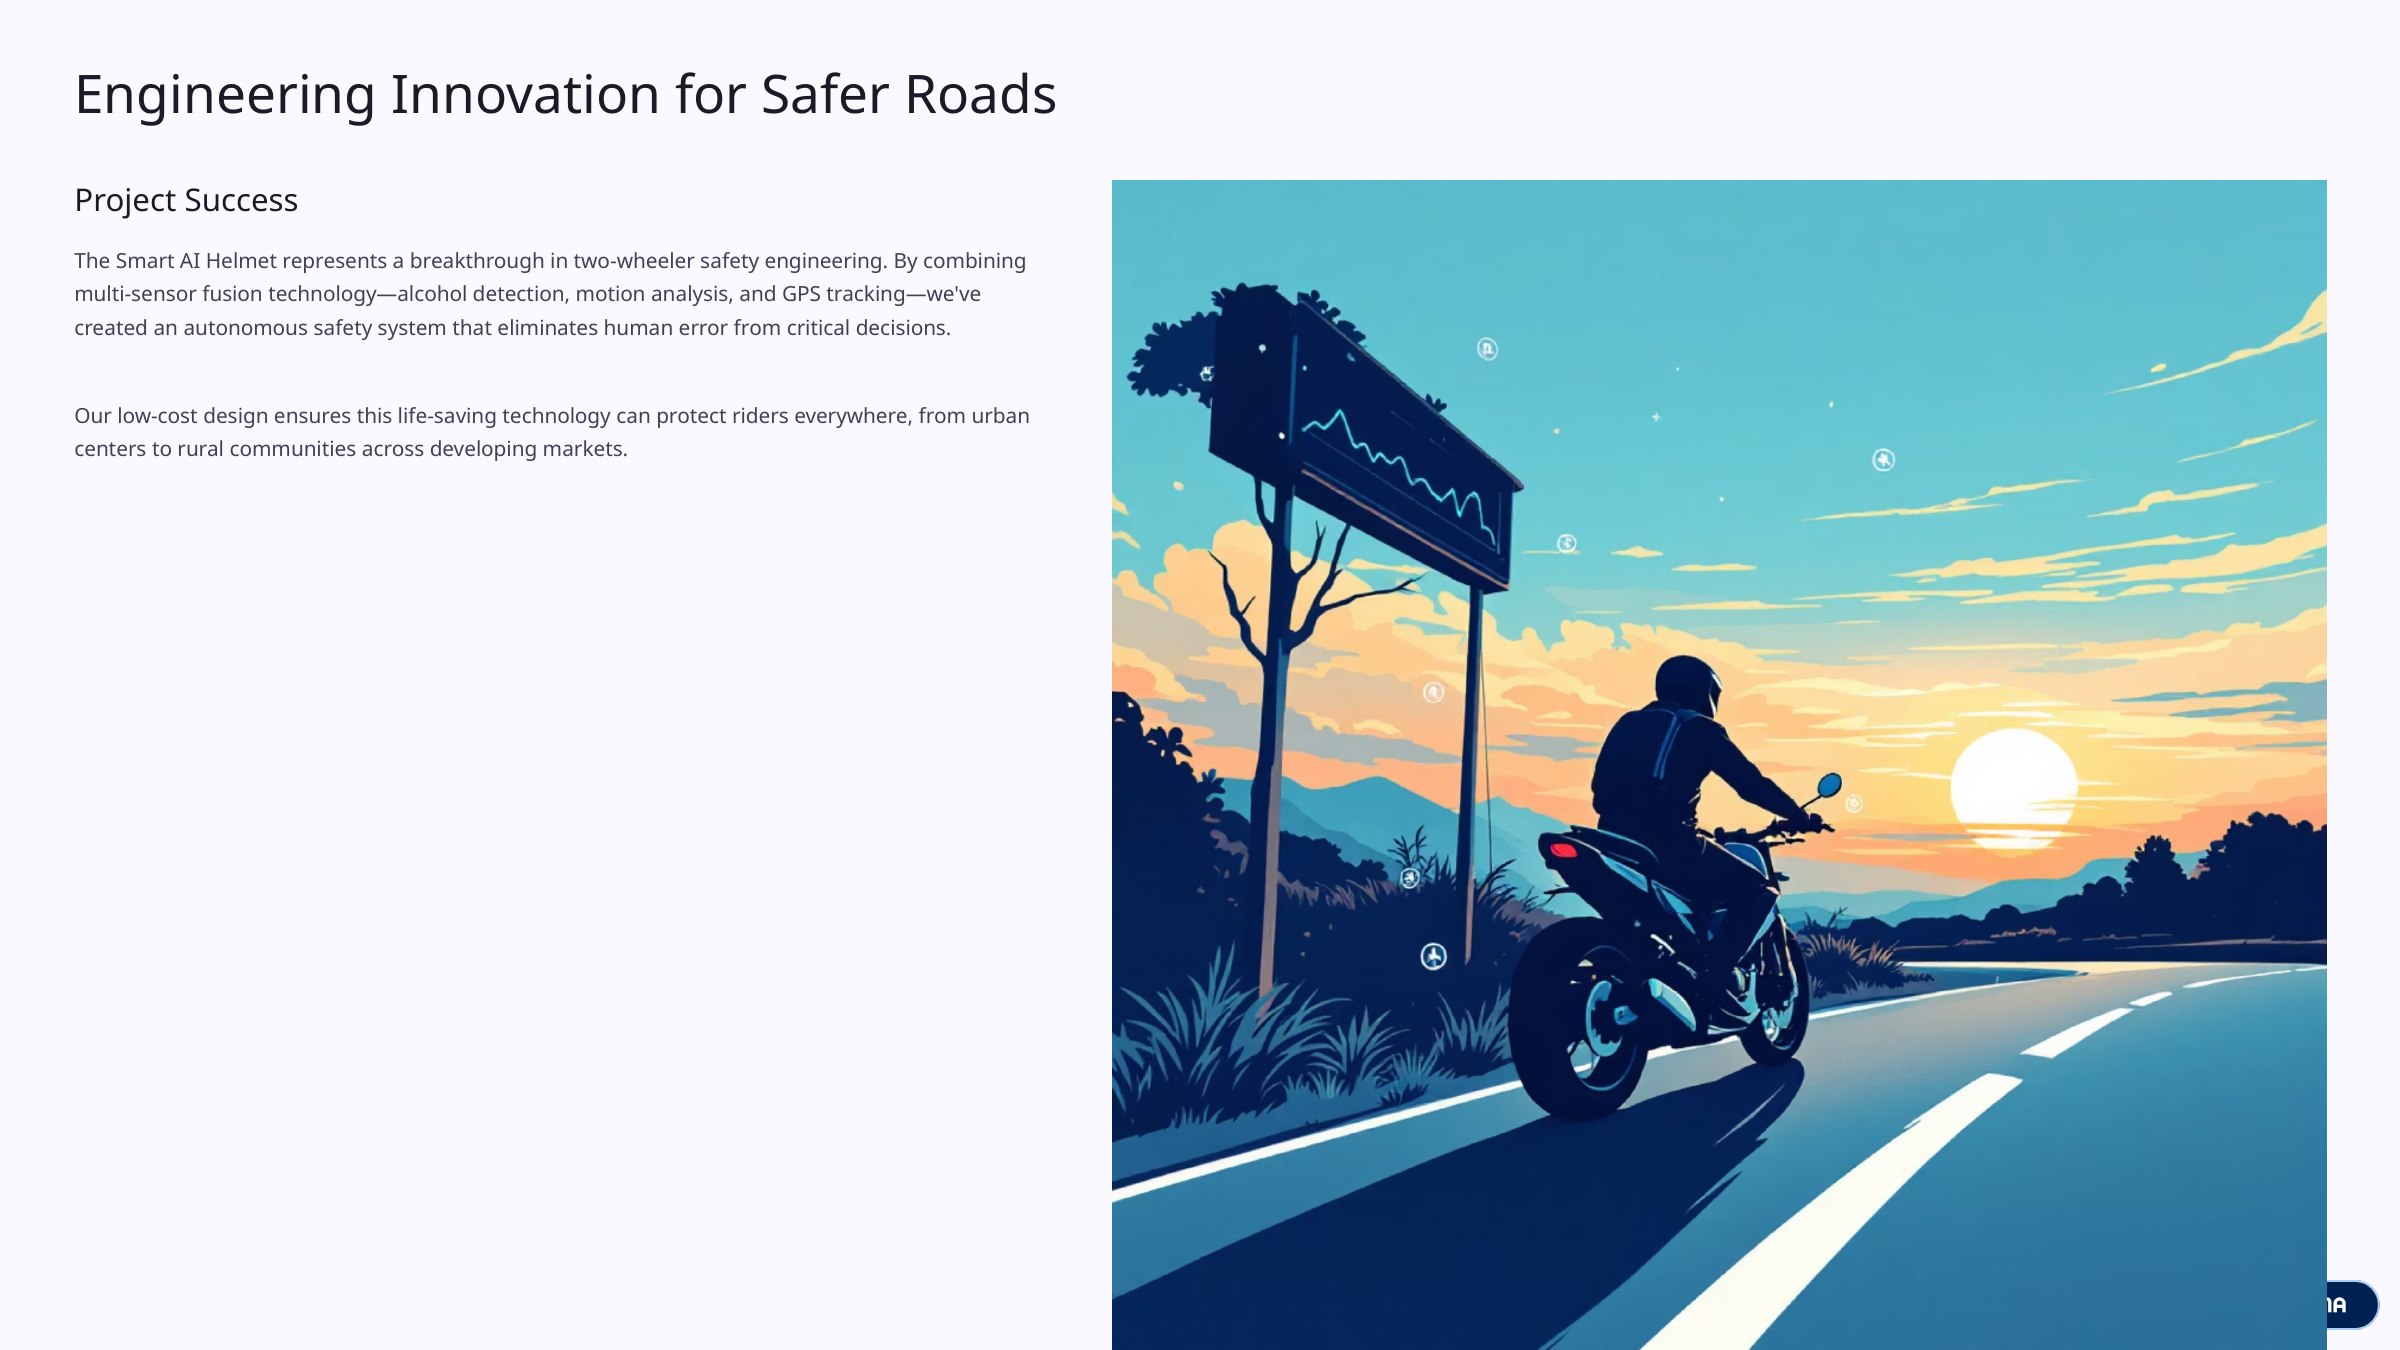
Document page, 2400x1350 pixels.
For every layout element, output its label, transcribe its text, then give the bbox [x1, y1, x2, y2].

text_box The Smart AI Helmet represents a breakthrough in two-wheeler safety engineering. By combining multi-sensor fusion technology—alcohol detection, motion analysis, and GPS tracking—we've created an autonomous safety system that eliminates human error from critical decisions. [74, 239, 1059, 376]
text_box Engineering Innovation for Safer Roads [74, 58, 1108, 125]
picture [1111, 180, 2389, 1350]
text_box Our low-cost design ensures this life-saving technology can protect riders everywhere, from urban centers to rural communities across developing markets. [74, 394, 1059, 463]
text_box Project Success [74, 178, 394, 218]
